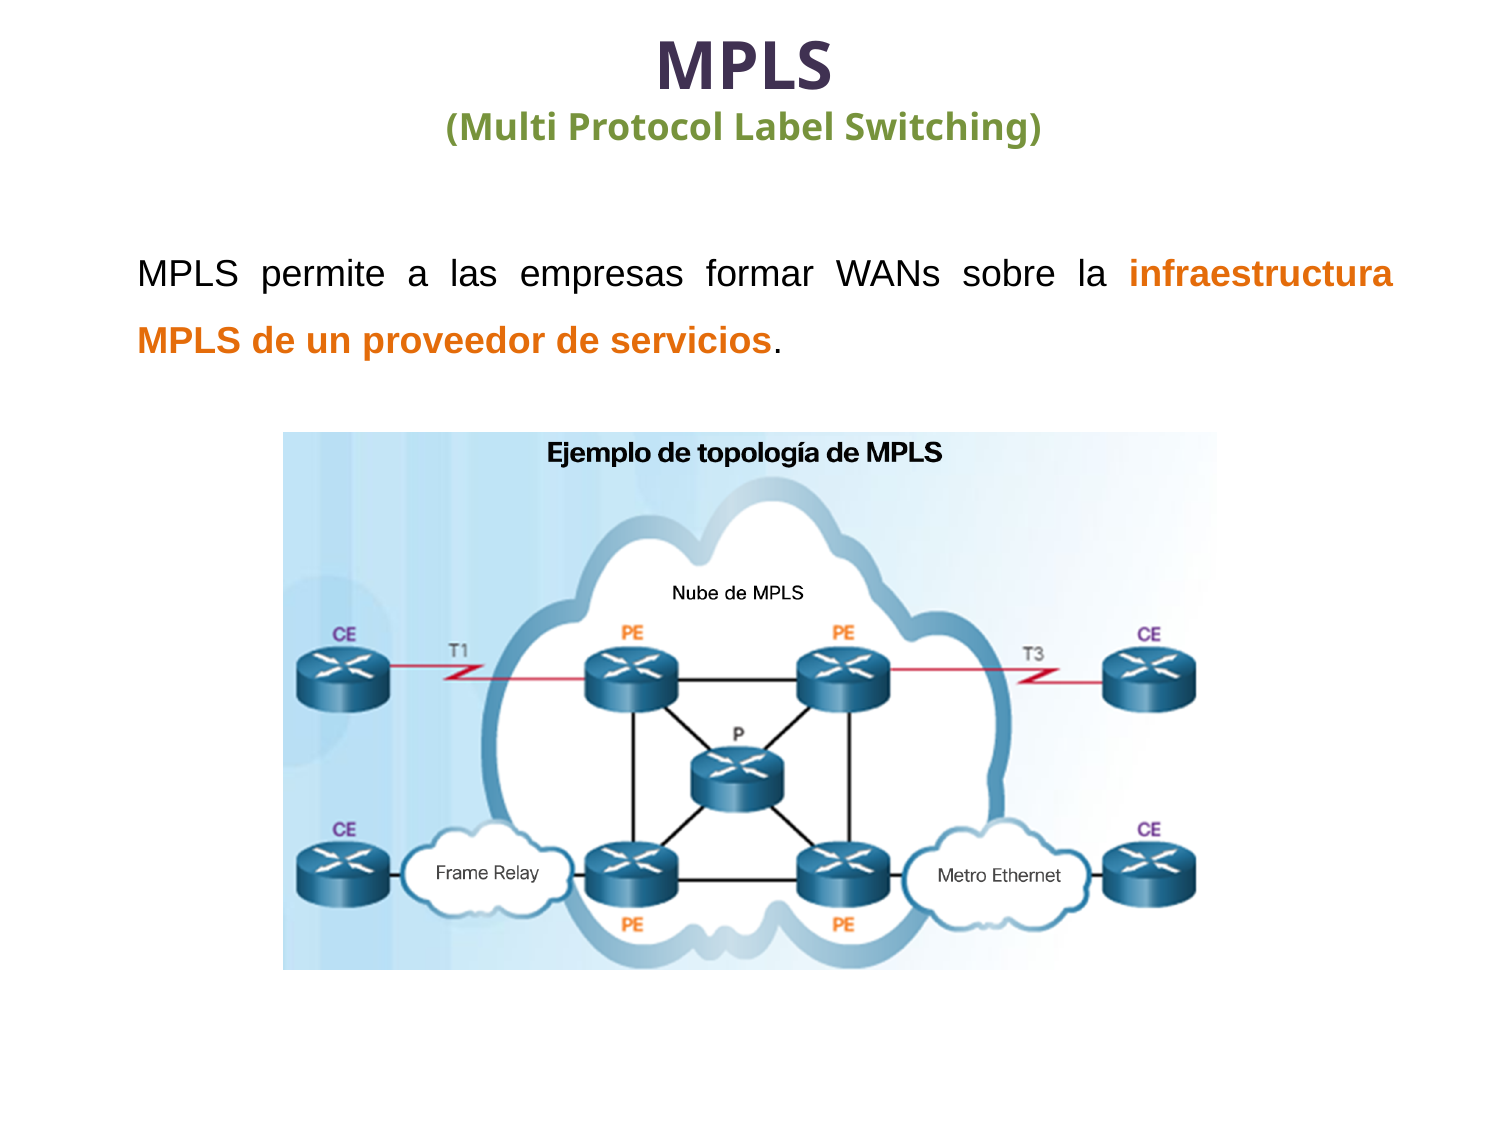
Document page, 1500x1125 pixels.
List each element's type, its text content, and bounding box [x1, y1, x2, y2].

text_box MPLS (Multi Protocol Label Switching) [125, 15, 1363, 156]
text_box MPLS permite a las empresas formar WANs sobre la infraestructura MPLS de un proveedor de servicios. [122, 218, 1408, 369]
picture [283, 432, 1217, 970]
